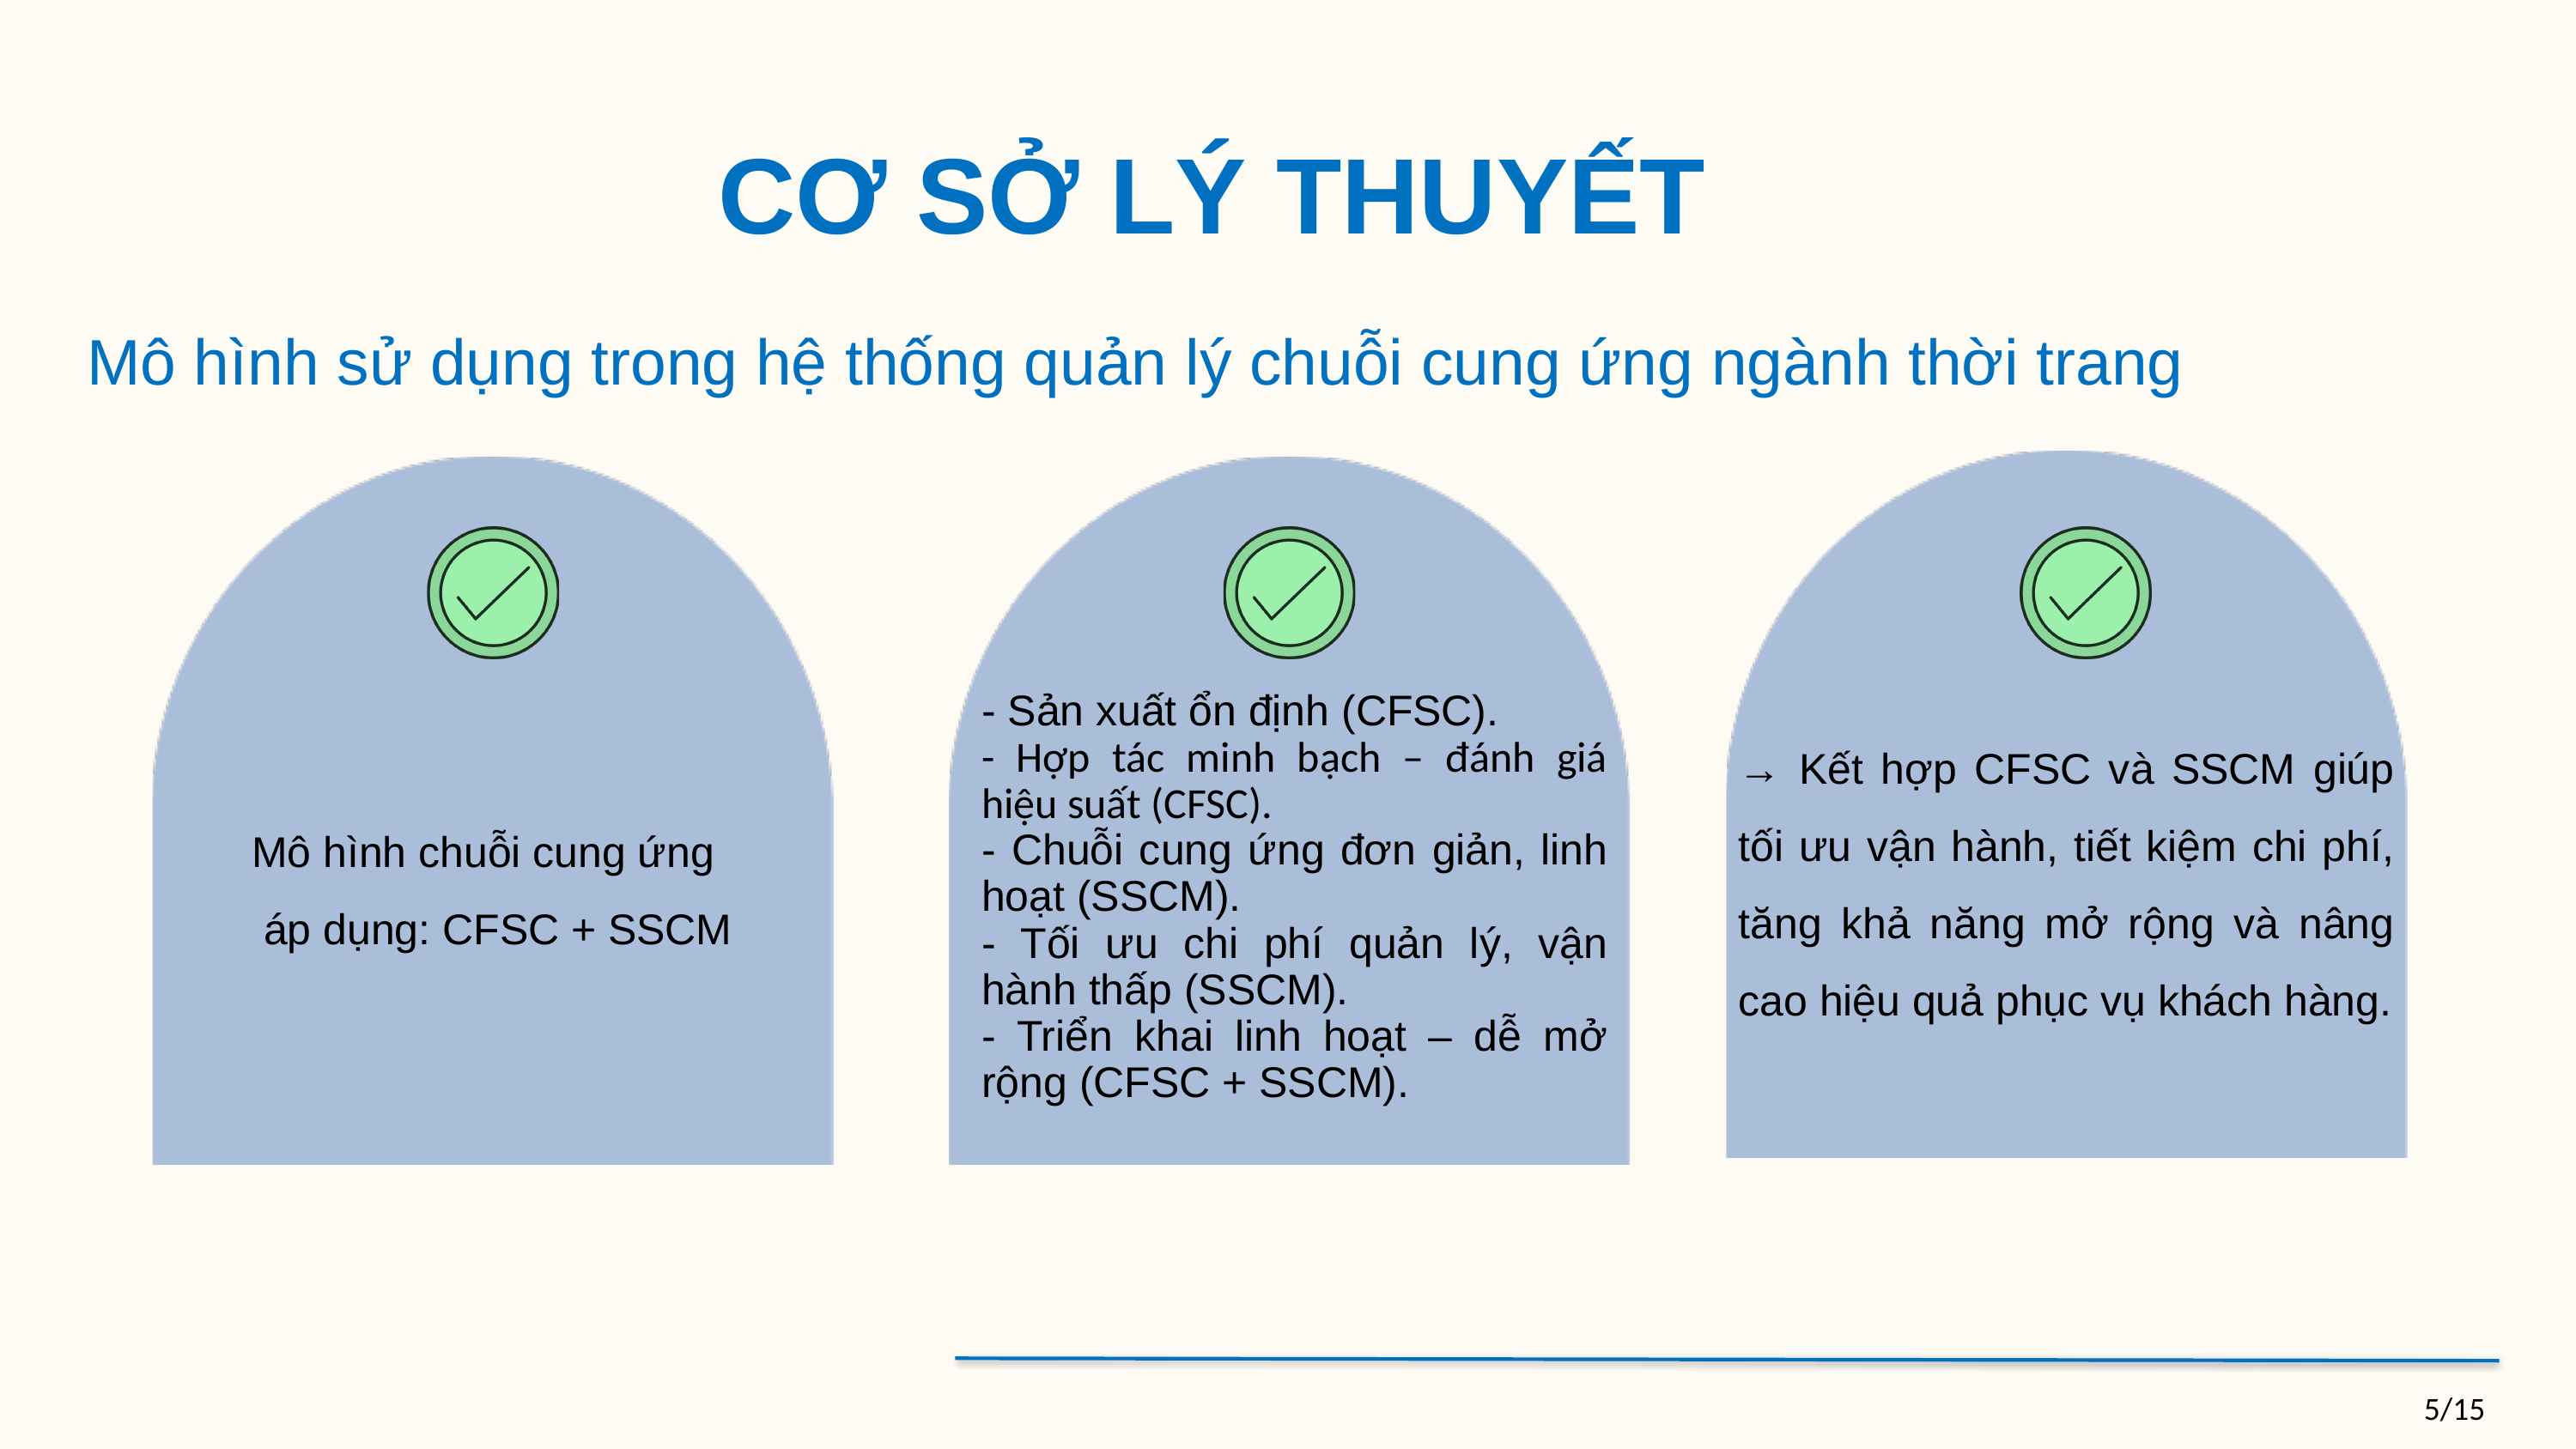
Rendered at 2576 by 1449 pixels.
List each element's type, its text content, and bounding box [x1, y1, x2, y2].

text_box [949, 457, 1631, 1165]
text_box [955, 1356, 2500, 1363]
text_box [1223, 526, 1356, 659]
text_box CƠ SỞ LÝ THUYẾT [718, 101, 1862, 256]
text_box [427, 526, 560, 659]
text_box - Sản xuất ổn định (CFSC). - Hợp tác minh bạch – đánh giá hiệu suất (CFSC). - Chuỗi cung ứng đơn giản, linh hoạt (SSCM). - Tối ưu chi phí quản lý, vận hành thấp (SSCM). - Triển khai linh hoạt – dễ mở rộng (CFSC + SSCM). [938, 681, 1621, 1151]
text_box [2020, 526, 2152, 659]
text_box Mô hình chuỗi cung ứng áp dụng: CFSC + SSCM [239, 791, 745, 960]
text_box → Kết hợp CFSC và SSCM giúp tối ưu vận hành, tiết kiệm chi phí, tăng khả năng mở rộng và nâng cao hiệu quả phục vụ khách hàng. [1725, 709, 2408, 1031]
text_box 5/15 [2411, 1381, 2499, 1434]
text_box [1726, 451, 2408, 709]
text_box [152, 457, 834, 1165]
text_box [1726, 1031, 2408, 1159]
text_box Mô hình sử dụng trong hệ thống quản lý chuỗi cung ứng ngành thời trang [74, 314, 2198, 405]
